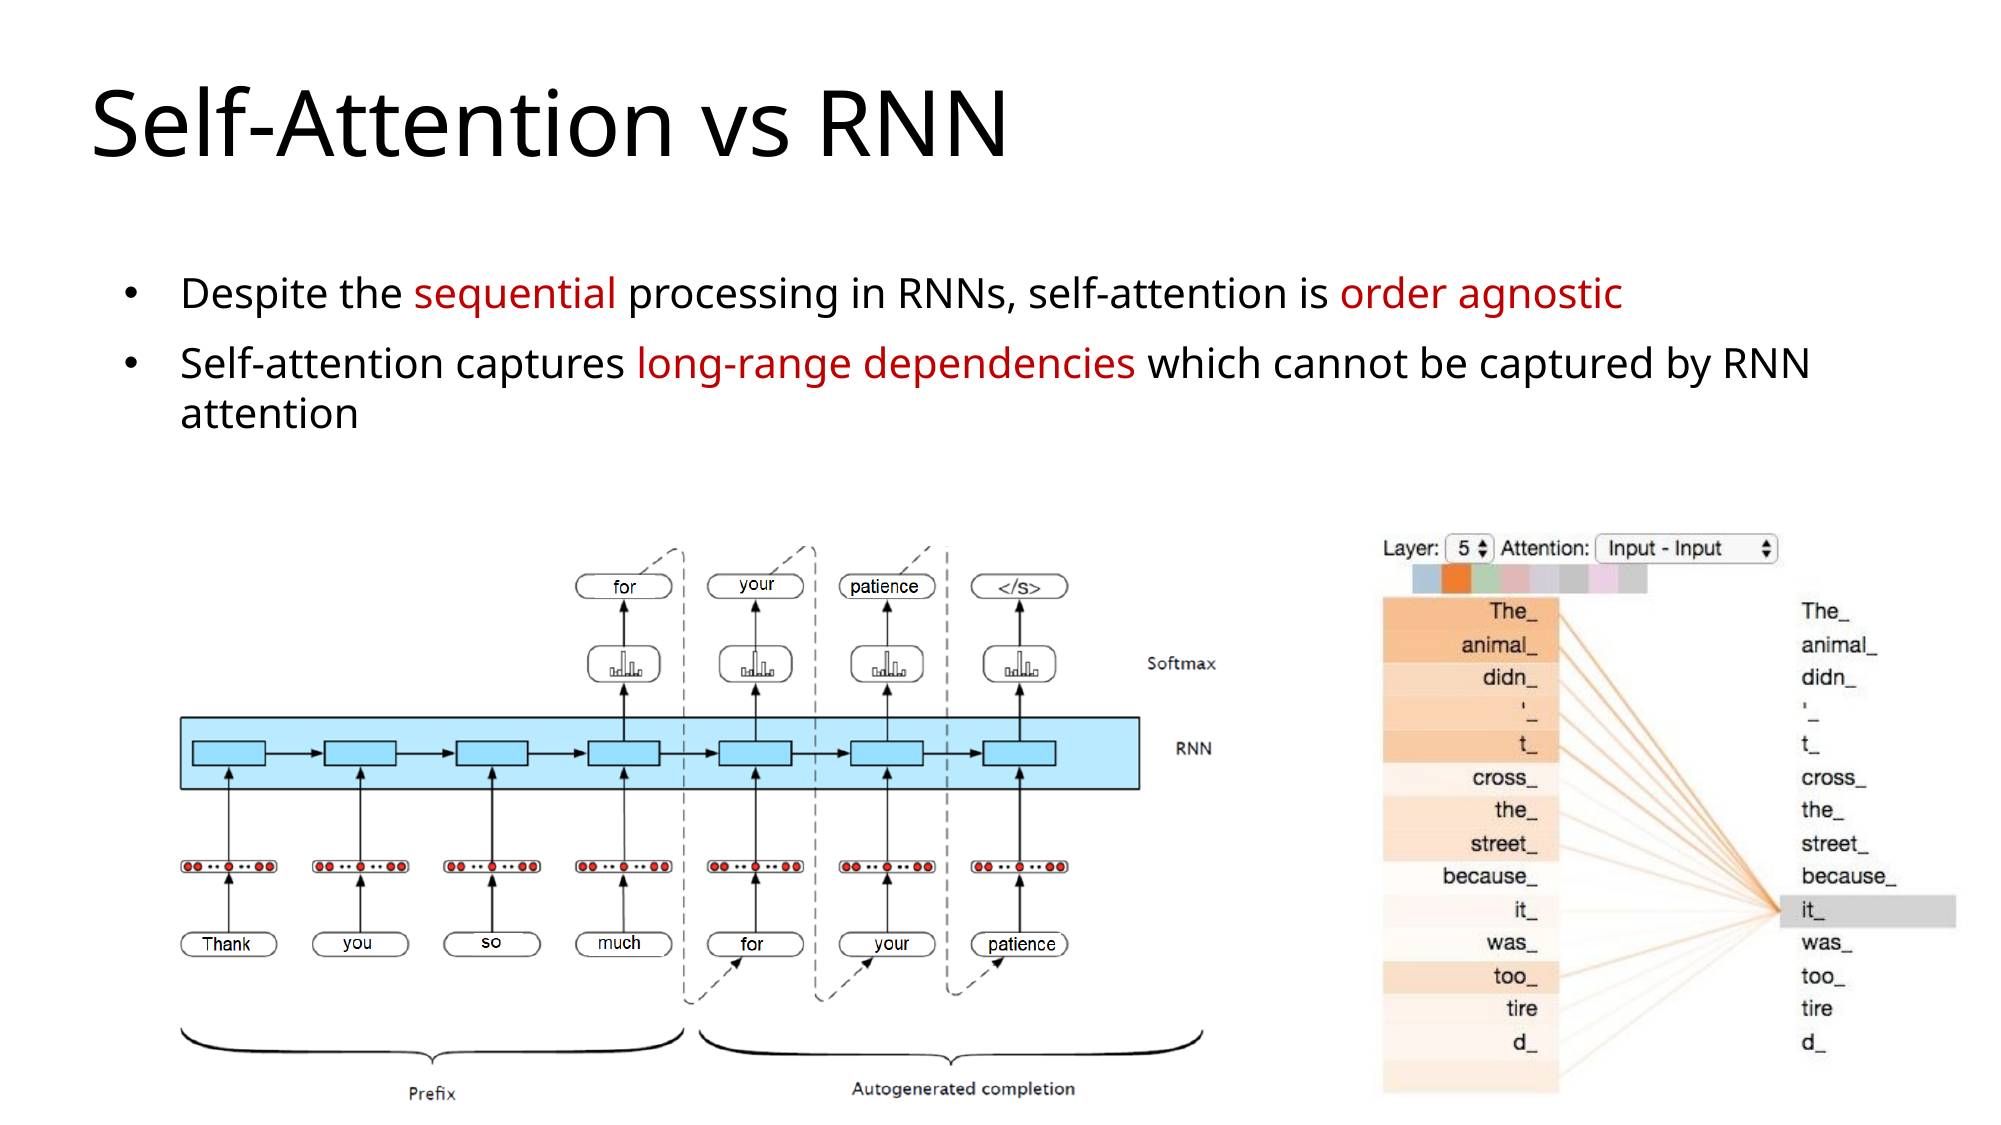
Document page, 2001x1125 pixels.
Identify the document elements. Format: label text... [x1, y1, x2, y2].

picture [171, 546, 1227, 1113]
text_box Despite the sequential processing in RNNs, self-attention is order agnostic Self-attention captures long-range dependencies which cannot be captured by RNN attention [122, 246, 1911, 508]
title Self-Attention vs RNN [88, 30, 1412, 221]
picture [1373, 532, 1961, 1100]
